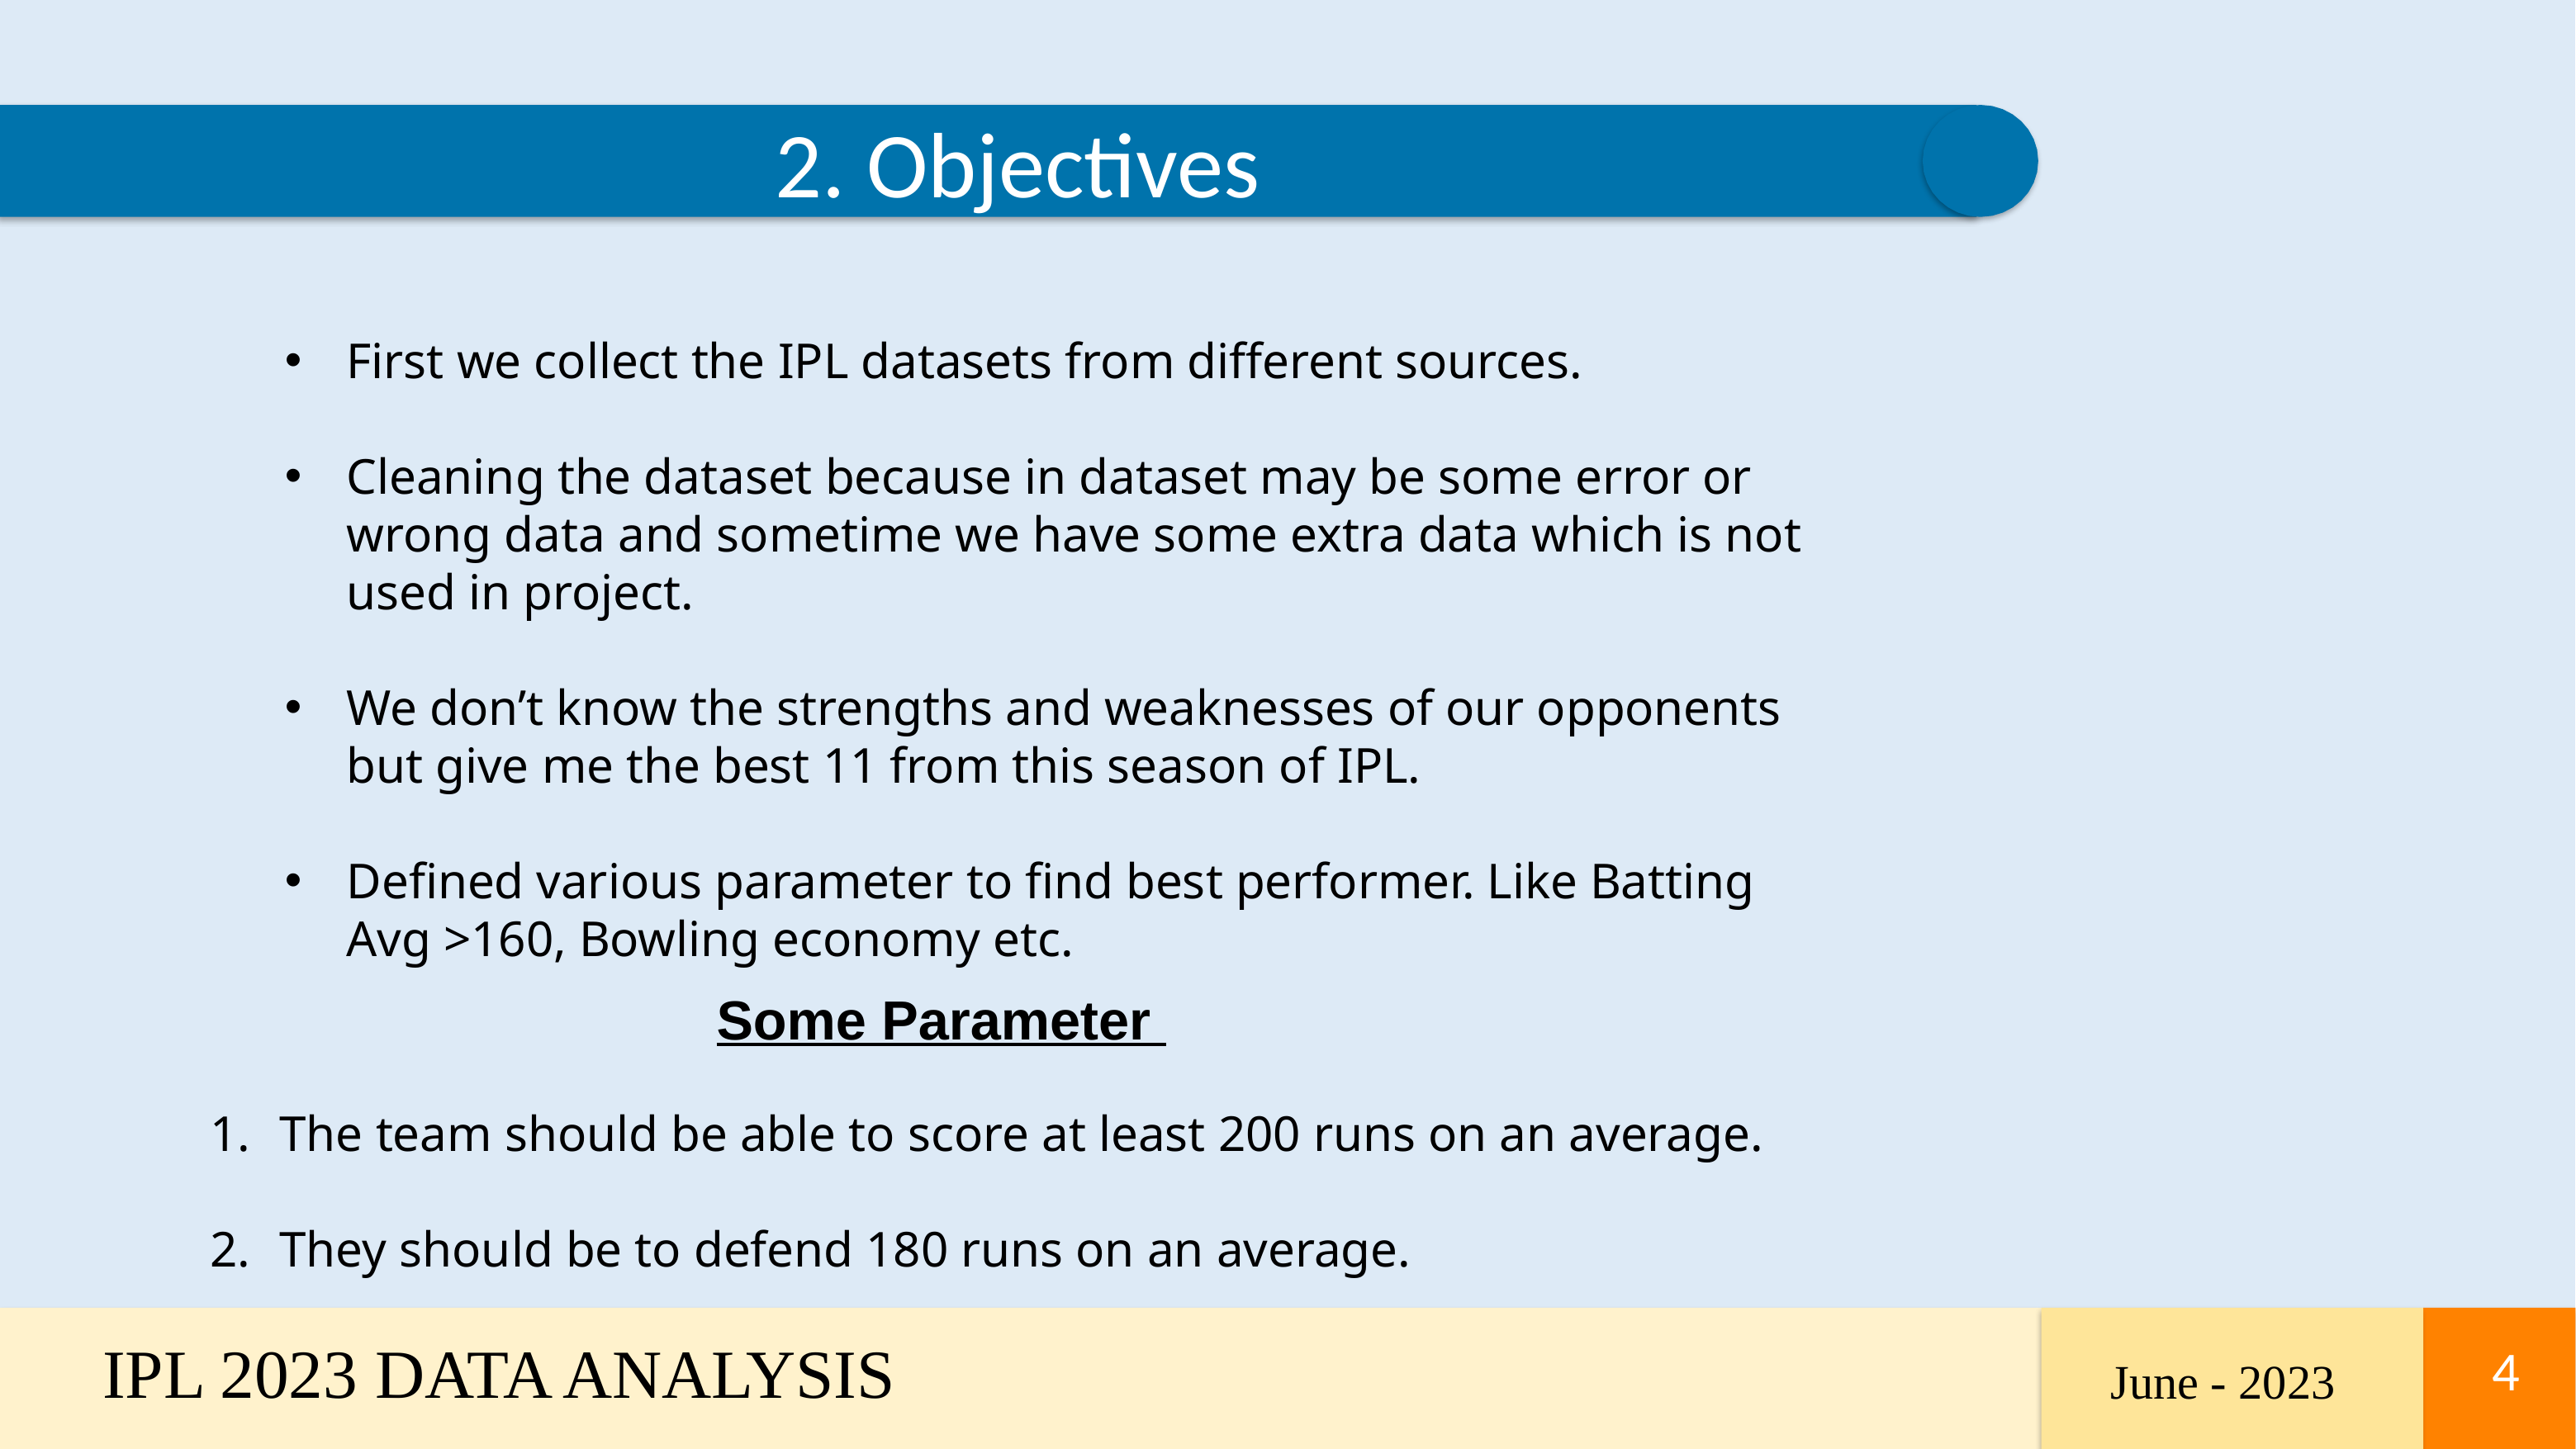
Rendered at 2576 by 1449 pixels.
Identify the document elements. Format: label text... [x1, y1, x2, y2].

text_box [0, 1307, 2576, 1449]
text_box The team should be able to score at least 200 runs on an average. They should be to defend 180 runs on an average. [197, 1096, 1776, 1283]
text_box First we collect the IPL datasets from different sources. Cleaning the dataset because in dataset may be some error or wrong data and sometime we have some extra data which is not used in project. We don’t know the strengths and weaknesses of our opponents but give me the best 11 from this season of IPL. Defined various parameter to find best performer. Like Batting Avg >160, Bowling economy etc. [273, 324, 1841, 973]
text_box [0, 104, 2039, 218]
text_box Some Parameter [704, 978, 1179, 1057]
